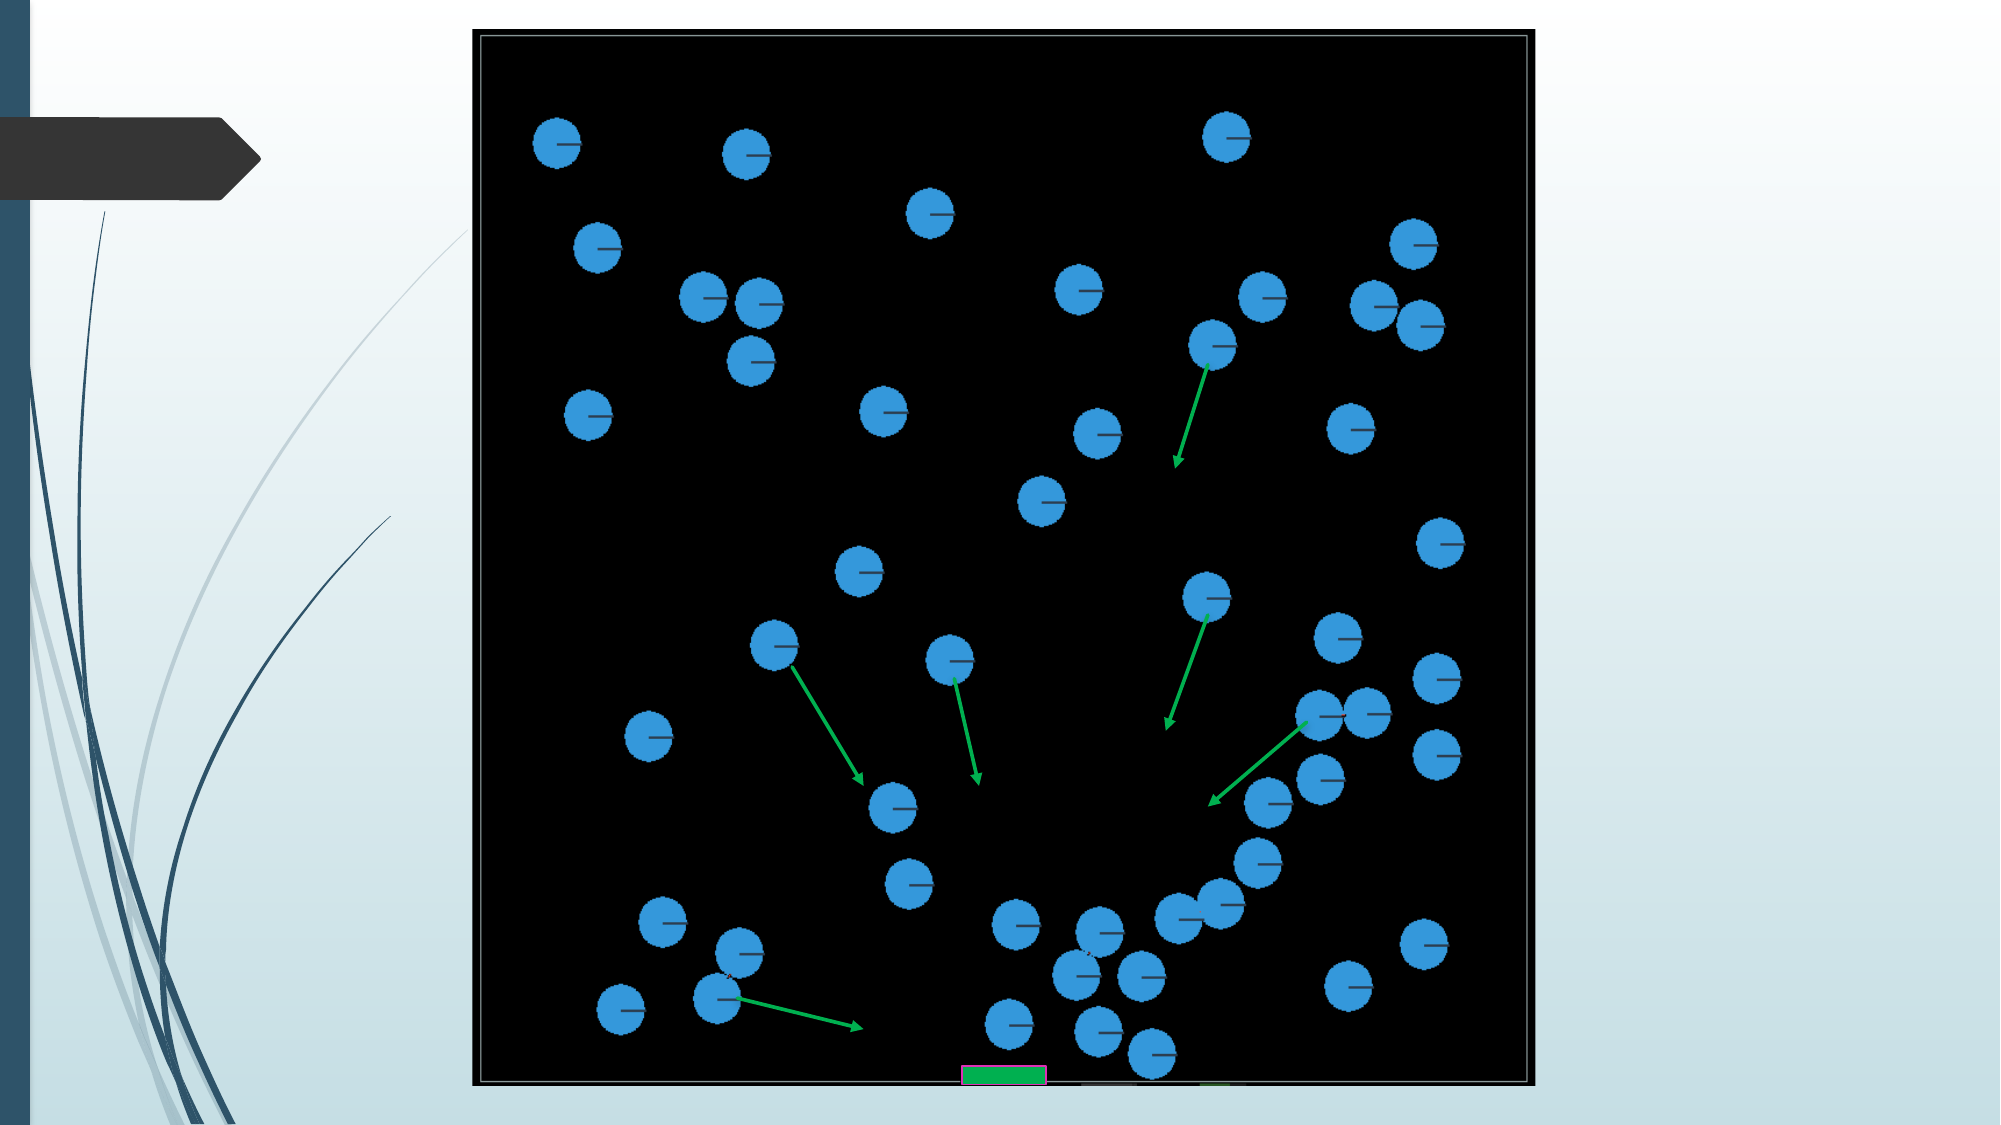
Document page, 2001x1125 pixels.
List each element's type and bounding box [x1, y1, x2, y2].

text_box [737, 997, 864, 1030]
list [472, 29, 1536, 1093]
text_box [791, 666, 864, 787]
text_box [1174, 364, 1209, 469]
text_box [954, 678, 980, 787]
text_box [1207, 721, 1307, 807]
text_box [1165, 614, 1209, 731]
